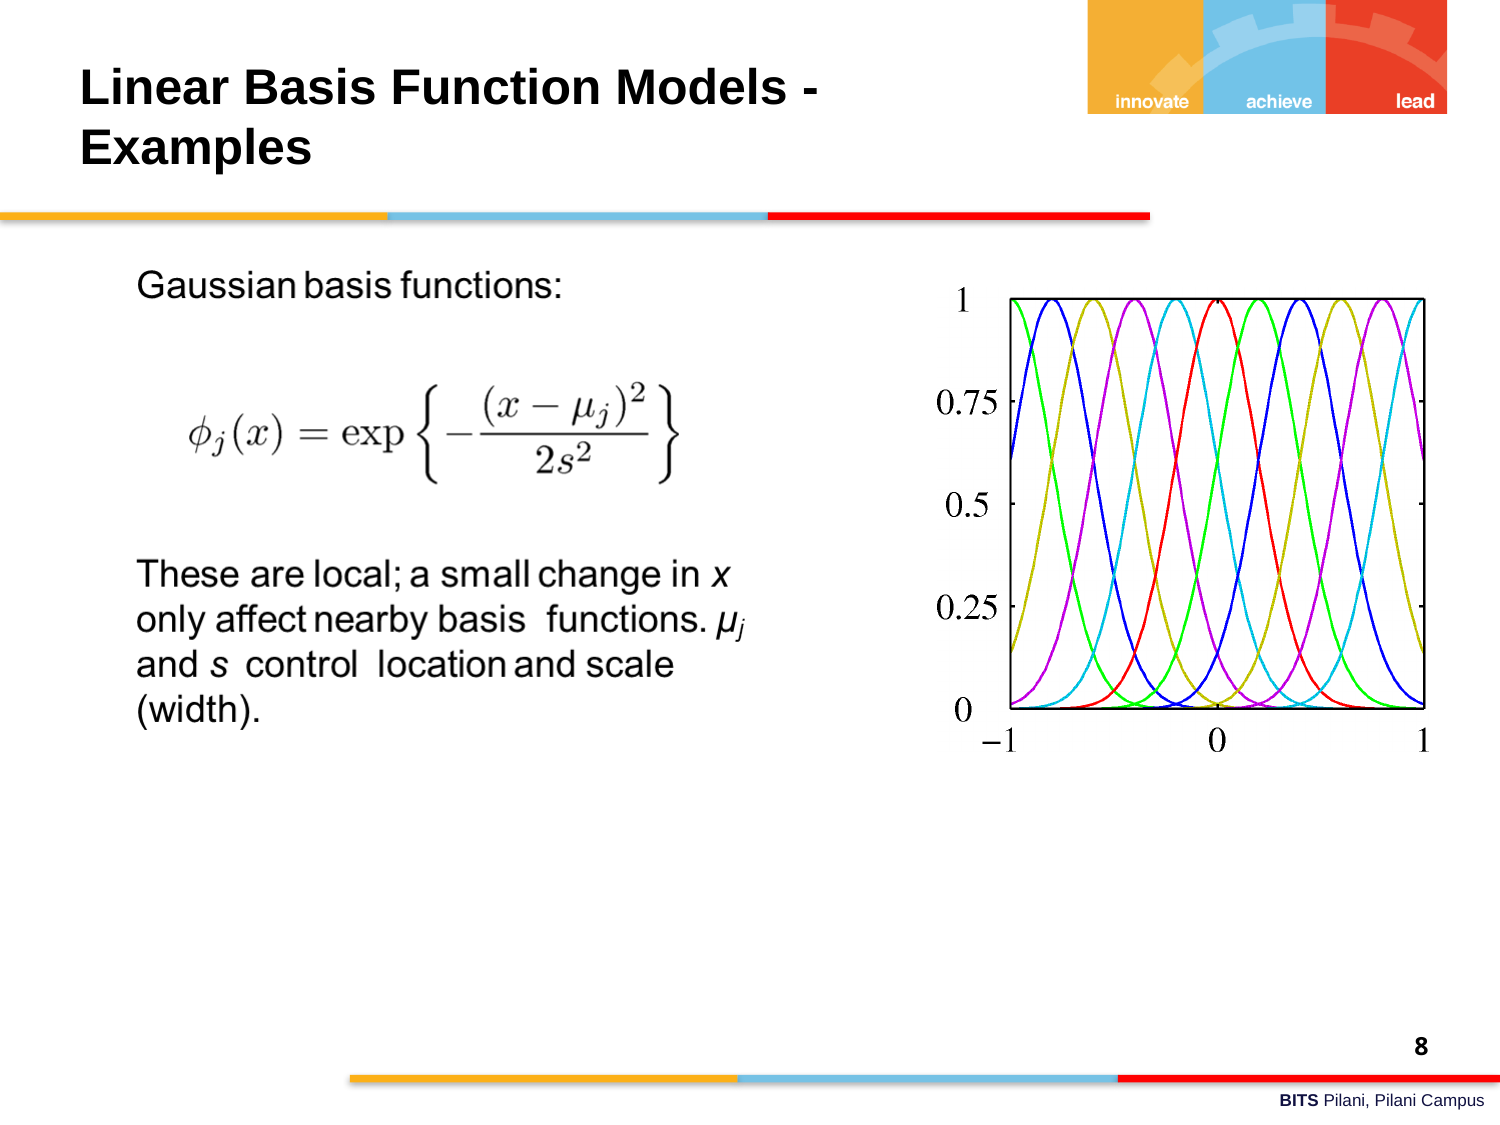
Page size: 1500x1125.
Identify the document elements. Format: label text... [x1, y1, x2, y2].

slide_number 8 [1399, 1023, 1500, 1072]
picture [112, 249, 774, 755]
picture [1087, 0, 1448, 114]
title Linear Basis Function Models - Examples [64, 45, 1069, 185]
picture [937, 287, 1429, 752]
